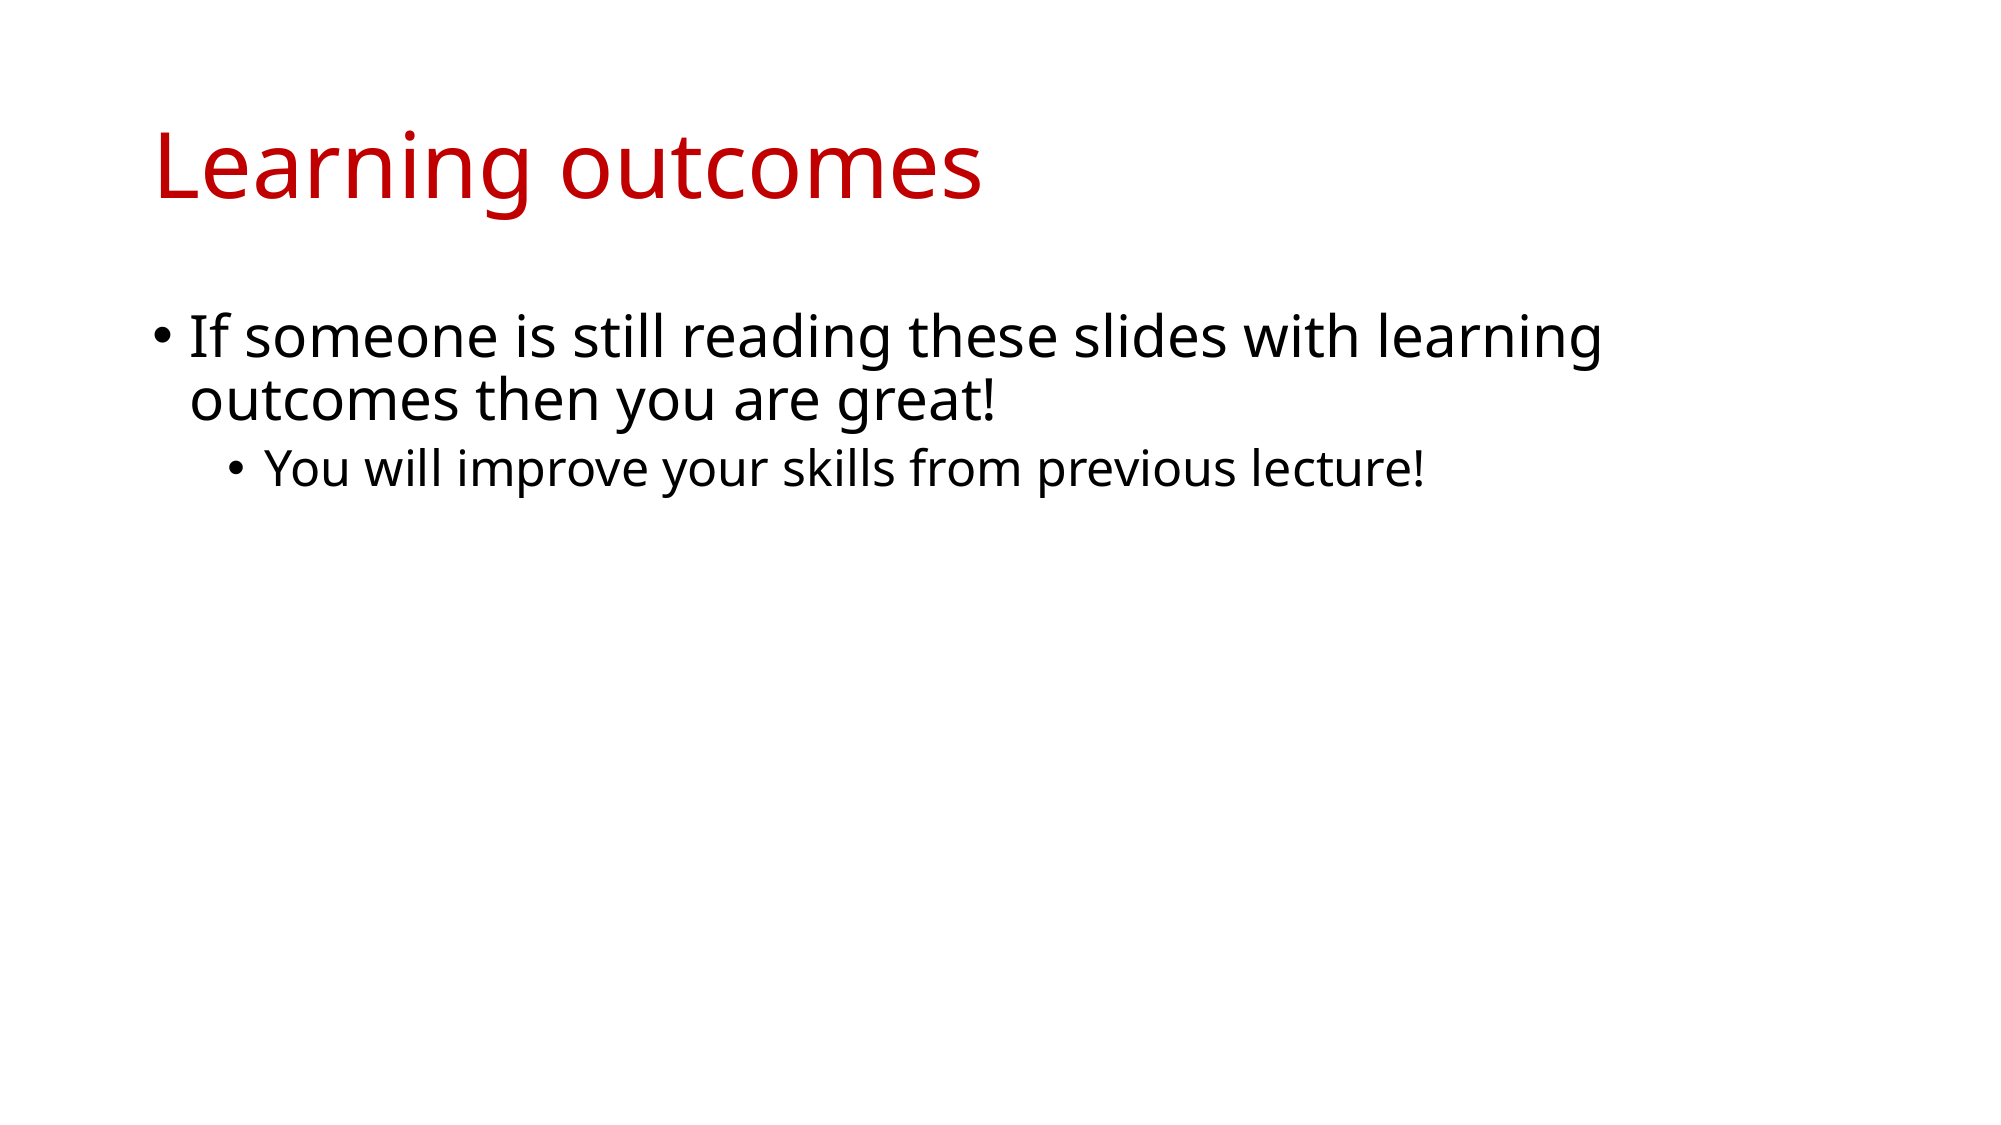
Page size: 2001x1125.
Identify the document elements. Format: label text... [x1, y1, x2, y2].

title Learning outcomes [137, 59, 1863, 278]
list If someone is still reading these slides with learning outcomes then you are great! You will improve your skills from previous lecture! [137, 299, 1863, 1014]
